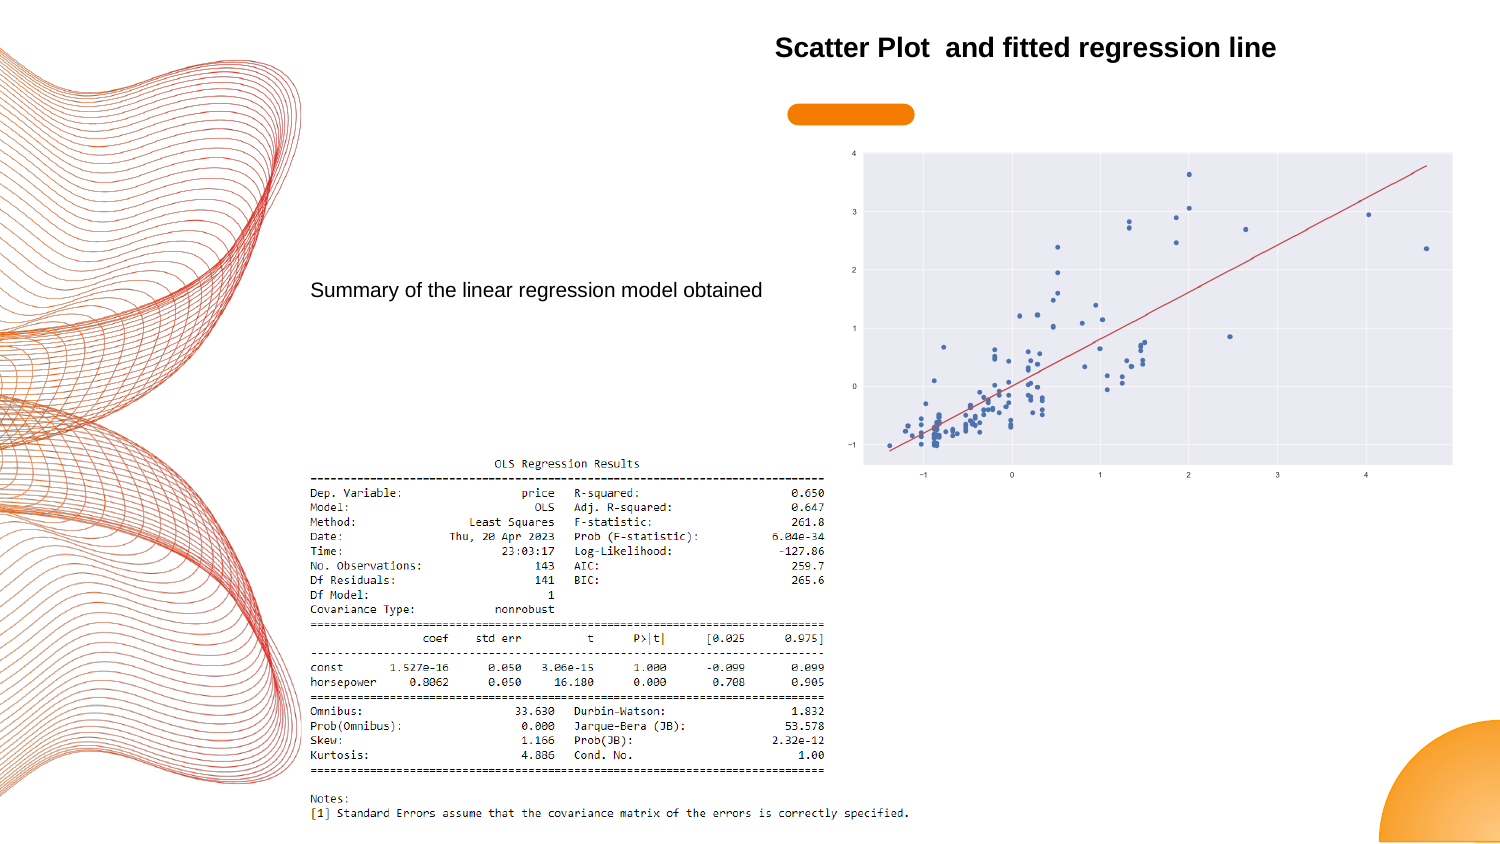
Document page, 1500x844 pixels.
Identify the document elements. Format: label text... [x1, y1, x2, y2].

picture [305, 145, 1458, 820]
title Scatter Plot and fitted regression line [760, 14, 1445, 297]
text_box Summary of the linear regression model obtained [295, 263, 788, 314]
picture [0, 0, 302, 844]
